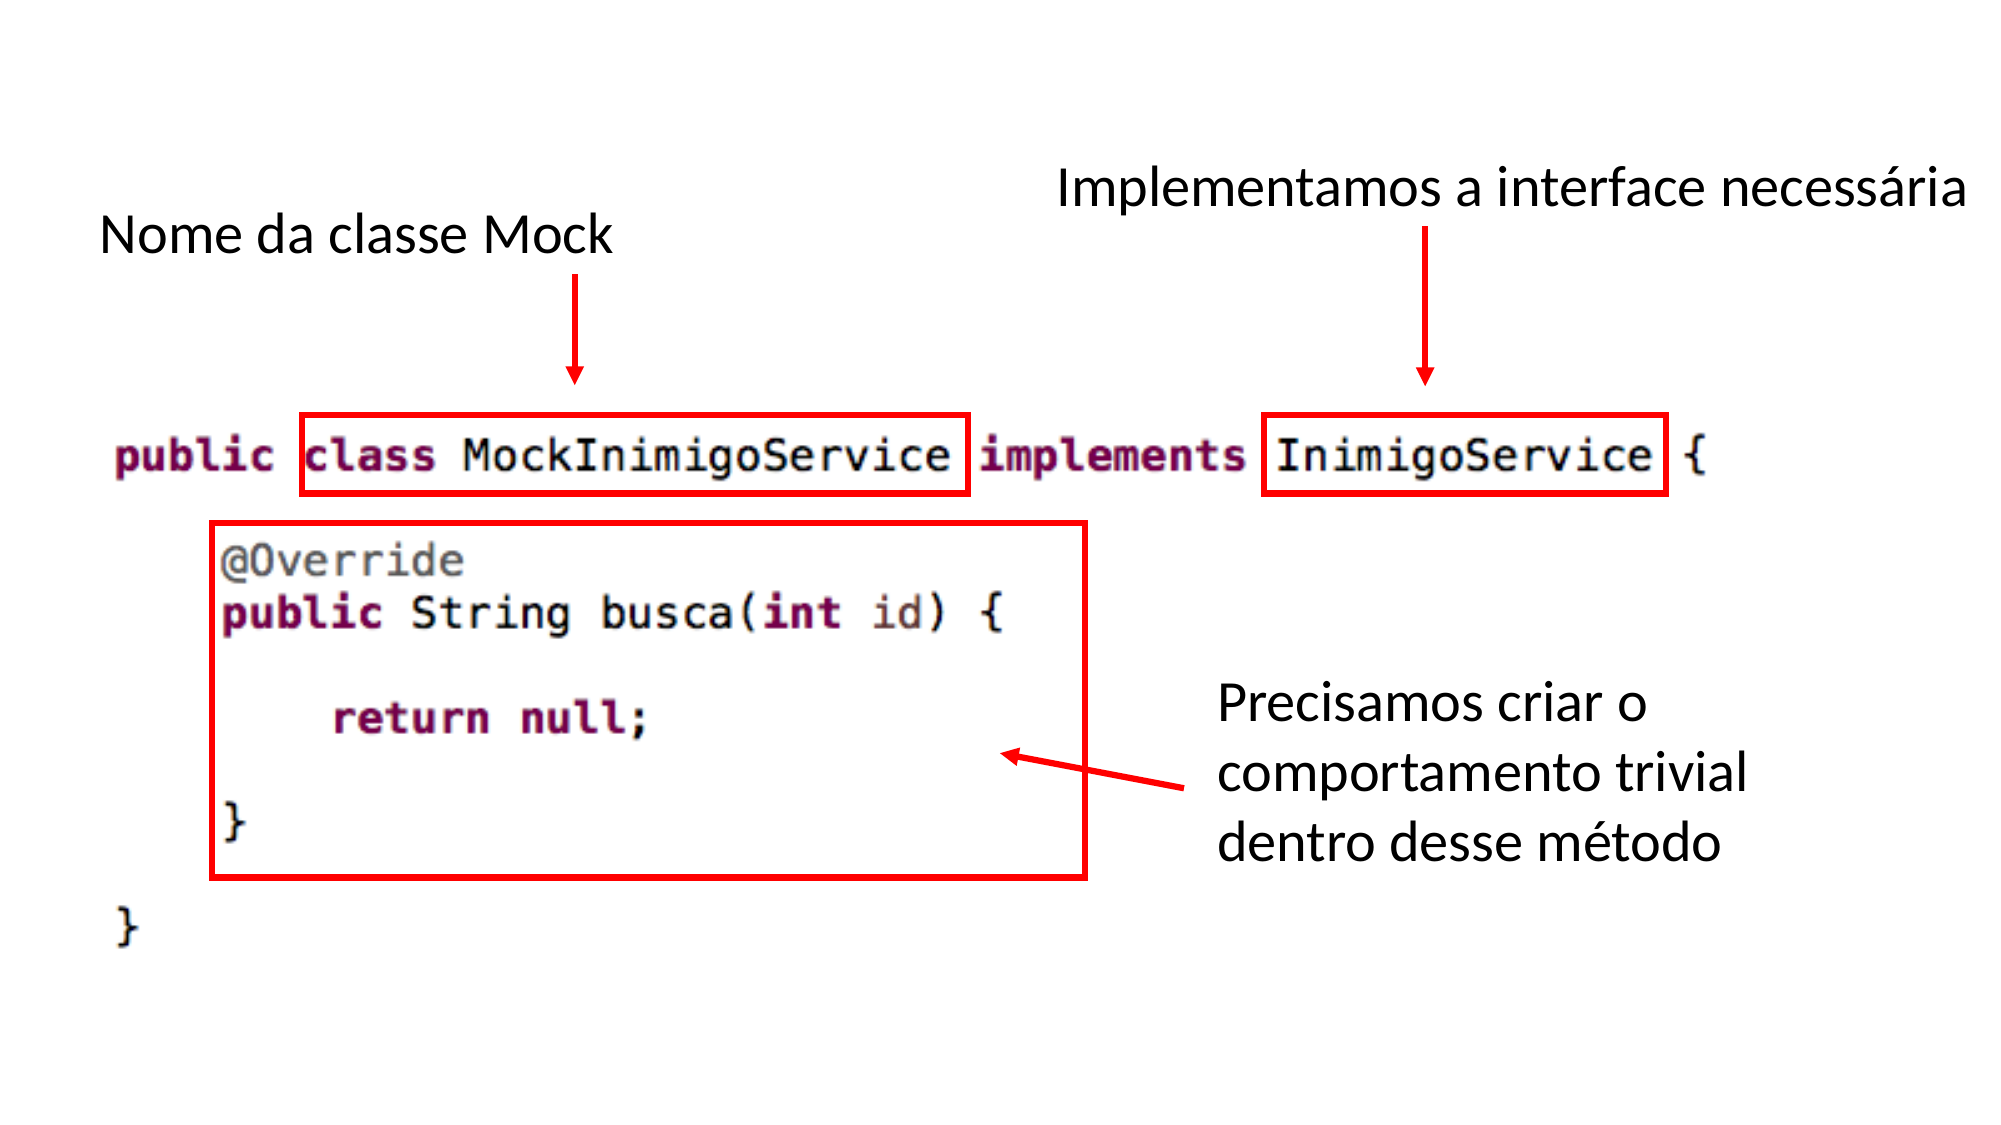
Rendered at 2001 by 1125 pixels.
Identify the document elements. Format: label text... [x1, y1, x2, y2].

text_box Precisamos criar o comportamento trivial dentro desse método [1723, 655, 1874, 880]
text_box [999, 753, 1184, 789]
text_box Nome da classe Mock [85, 188, 1044, 274]
picture [106, 414, 1723, 974]
text_box Implementamos a interface necessária [1041, 140, 2000, 226]
